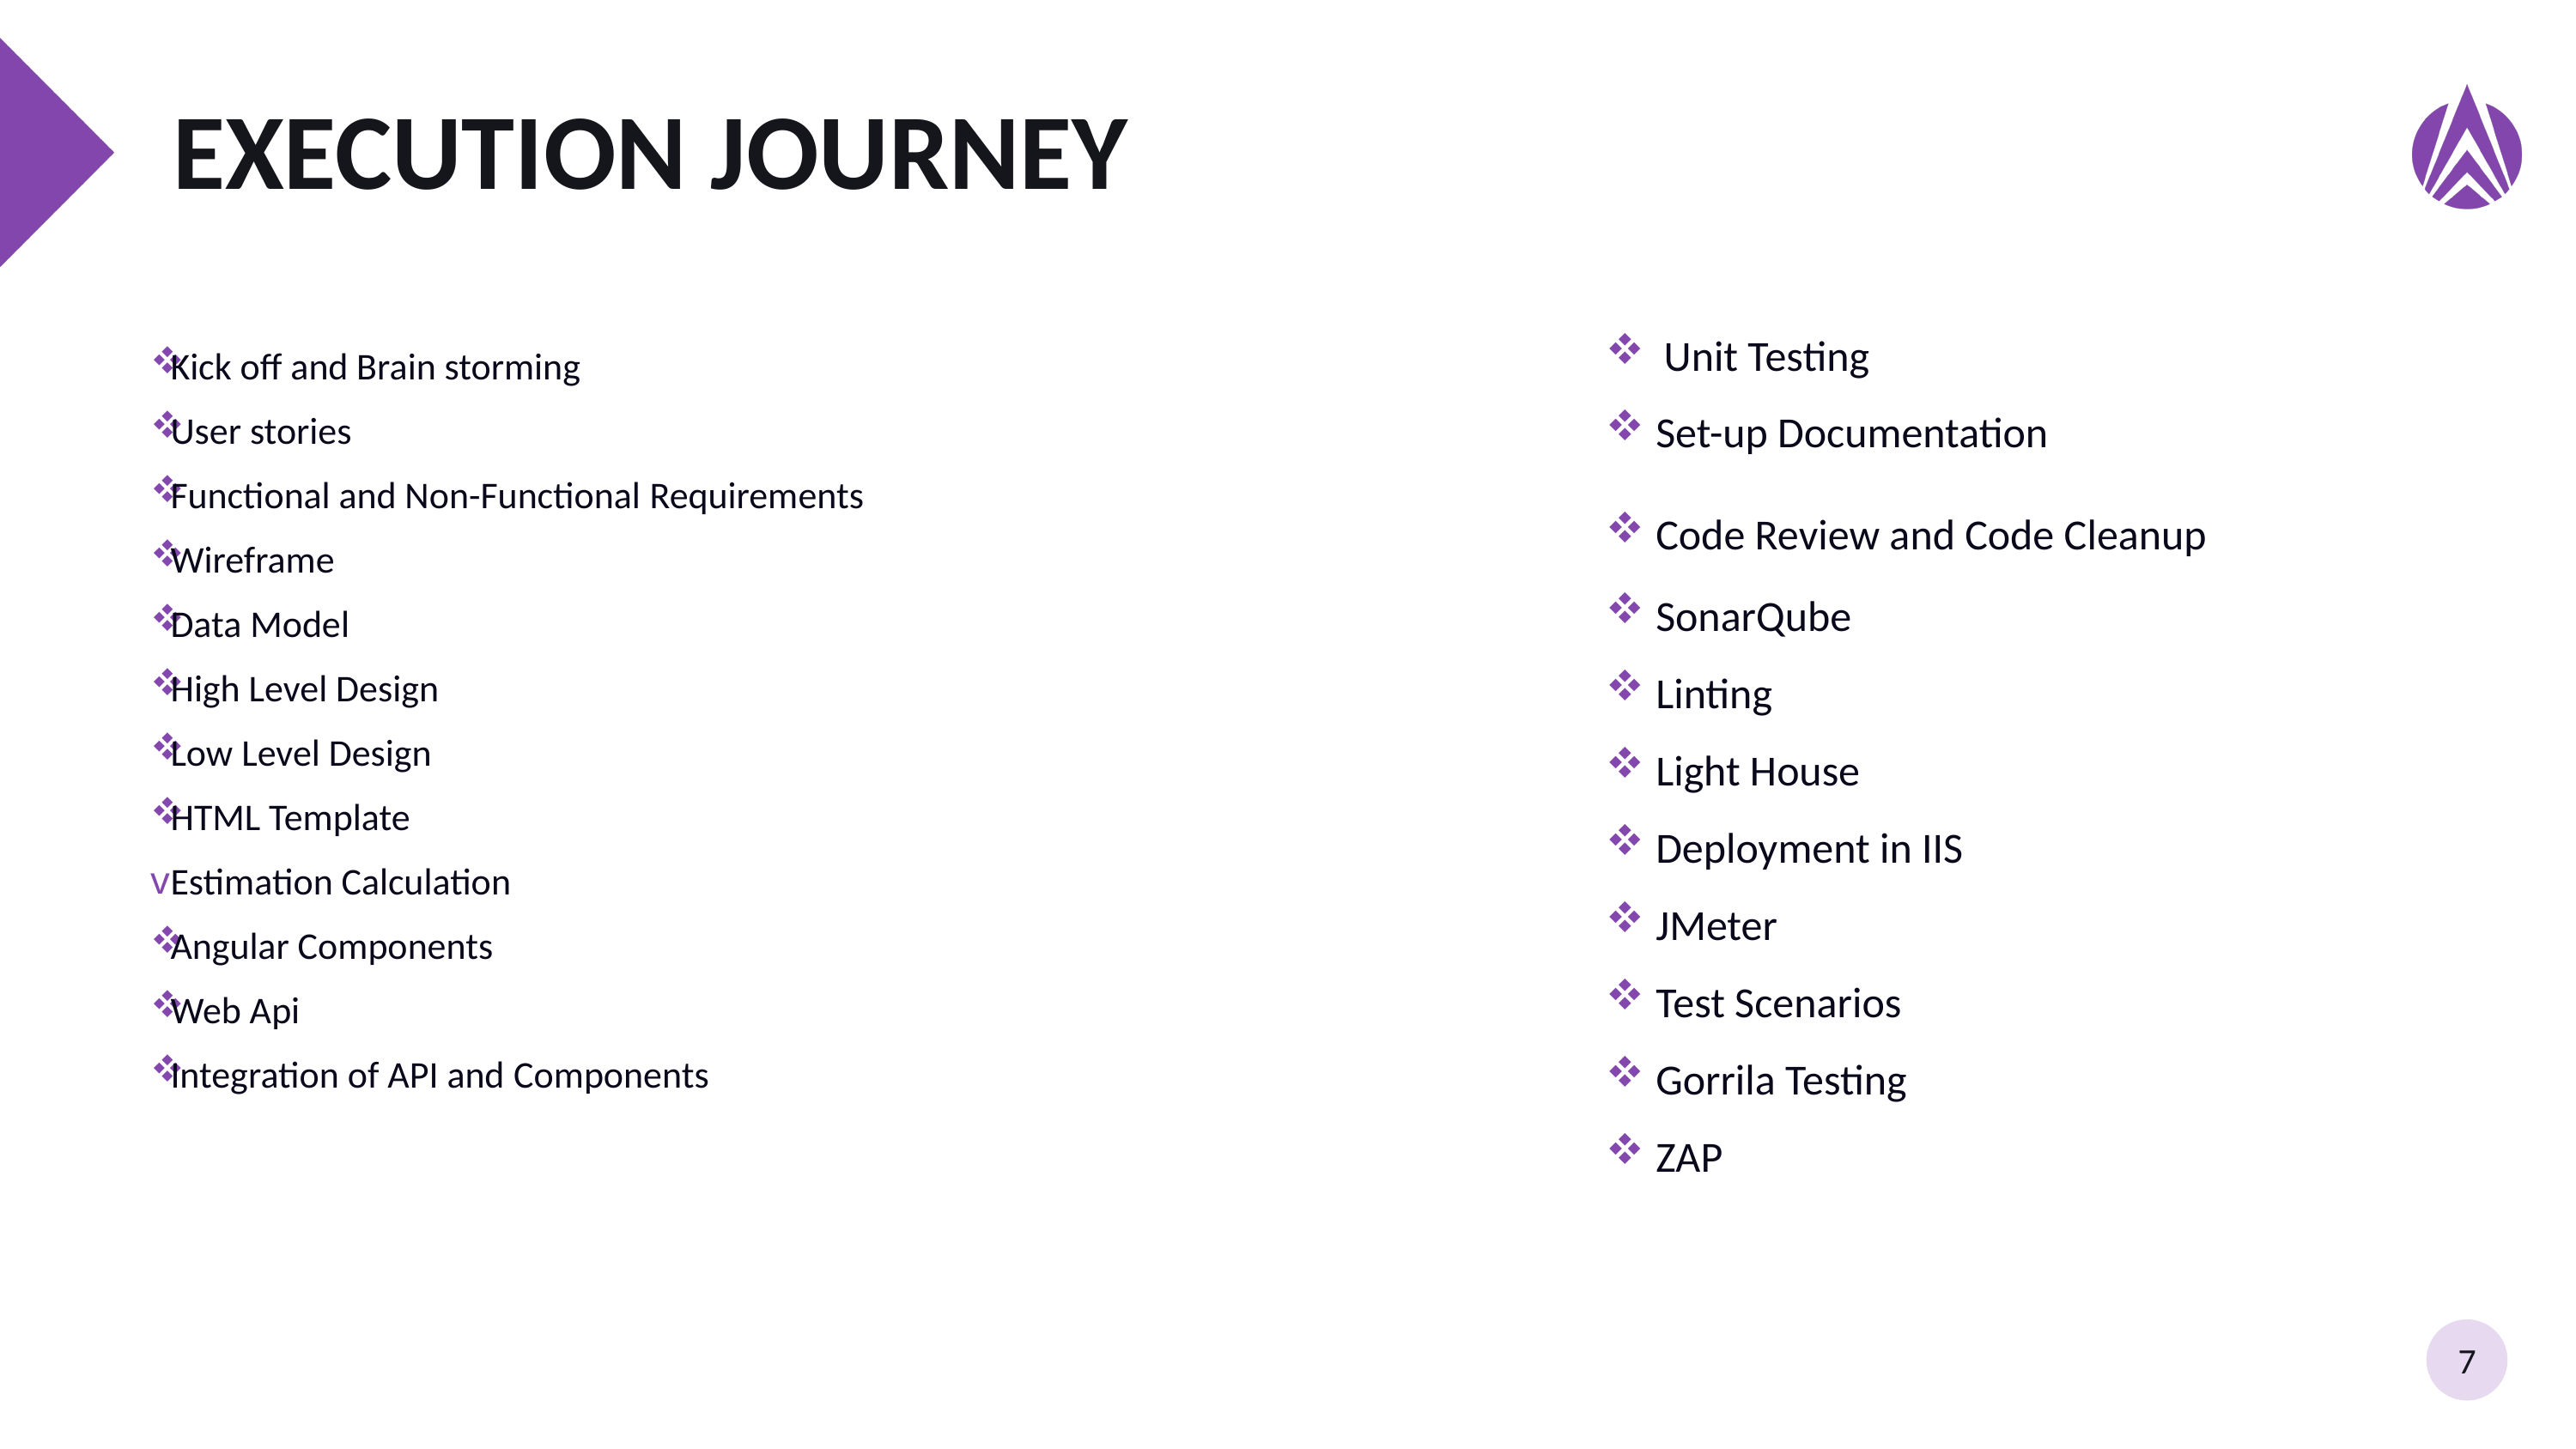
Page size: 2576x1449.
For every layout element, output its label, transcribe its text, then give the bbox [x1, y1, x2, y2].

title EXECUTION JOURNEY [173, 107, 2357, 212]
picture [0, 38, 114, 267]
text_box Unit Testing Set-up Documentation Code Review and Code Cleanup SonarQube Linting Light House Deployment in IIS JMeter Test Scenarios Gorrila Testing ZAP [1593, 322, 2354, 1297]
picture [2412, 83, 2522, 209]
text_box Kick off and Brain storming User stories Functional and Non-Functional Requirements Wireframe Data Model High Level Design Low Level Design HTML Template Estimation Calculation Angular Components Web Api Integration of API and Components [143, 321, 1309, 1127]
